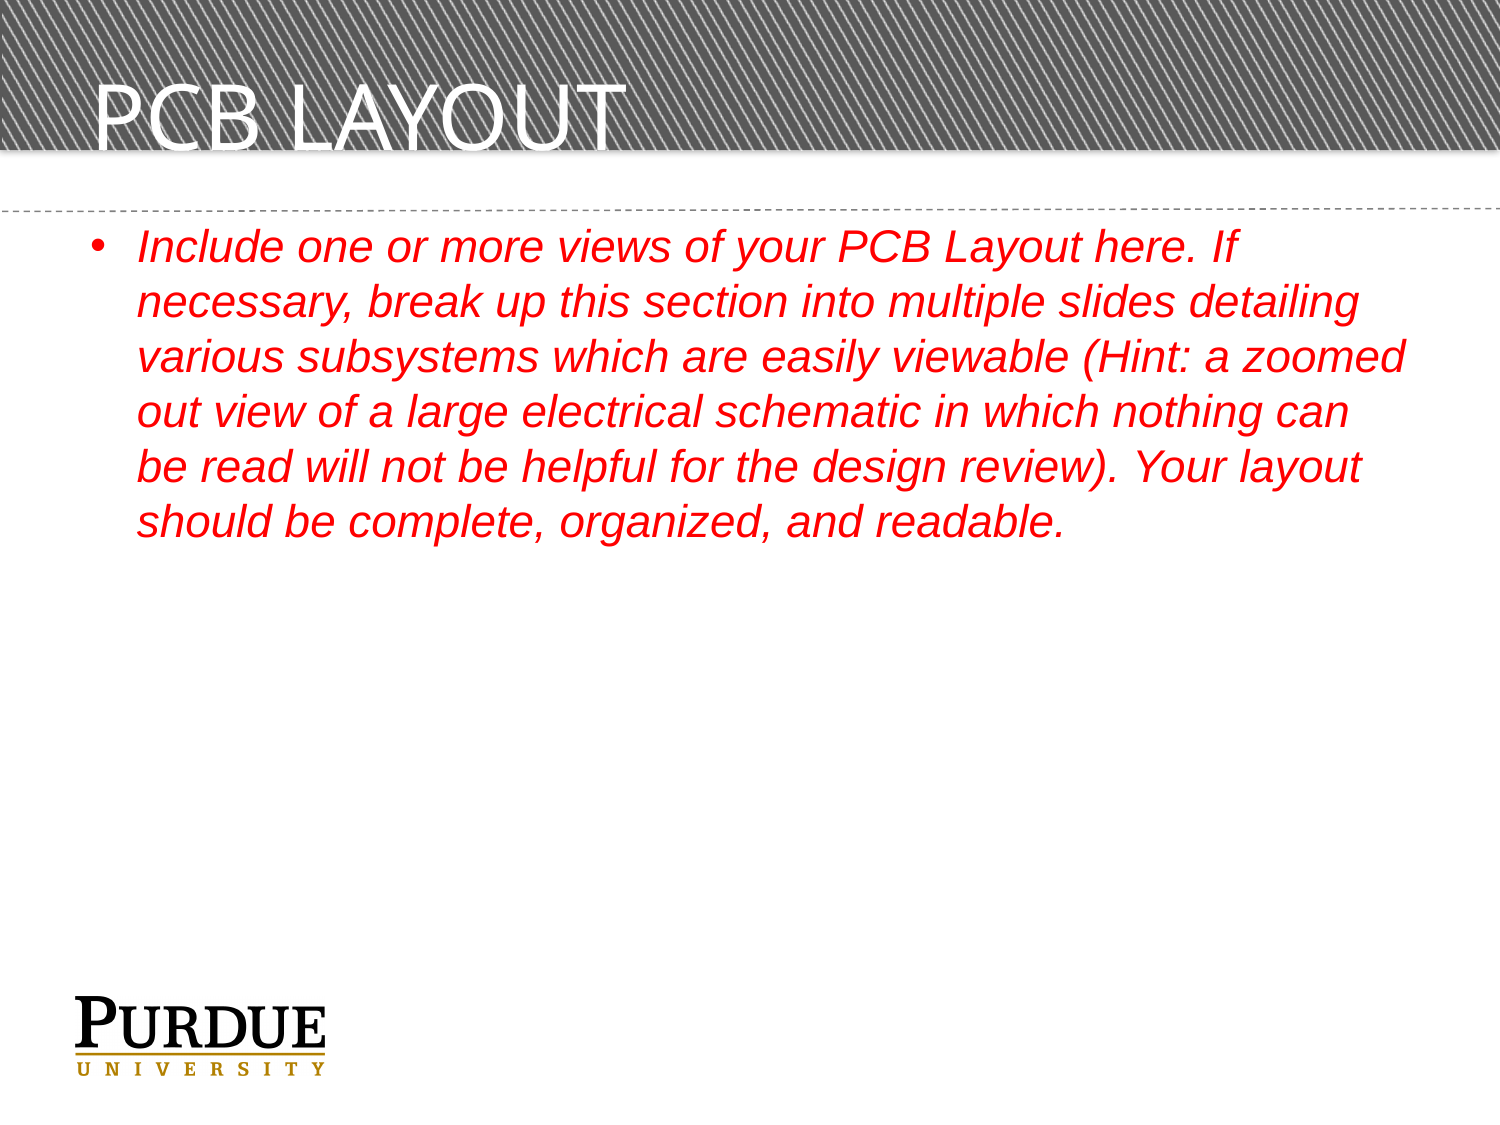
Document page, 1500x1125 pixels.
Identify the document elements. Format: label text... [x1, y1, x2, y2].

list Include one or more views of your PCB Layout here. If necessary, break up this section into multiple slides detailing various subsystems which are easily viewable (Hint: a zoomed out view of a large electrical schematic in which nothing can be read will not be helpful for the design review). Your layout should be complete, organized, and readable. [75, 209, 1425, 1080]
title PCB Layout [75, 51, 1427, 175]
